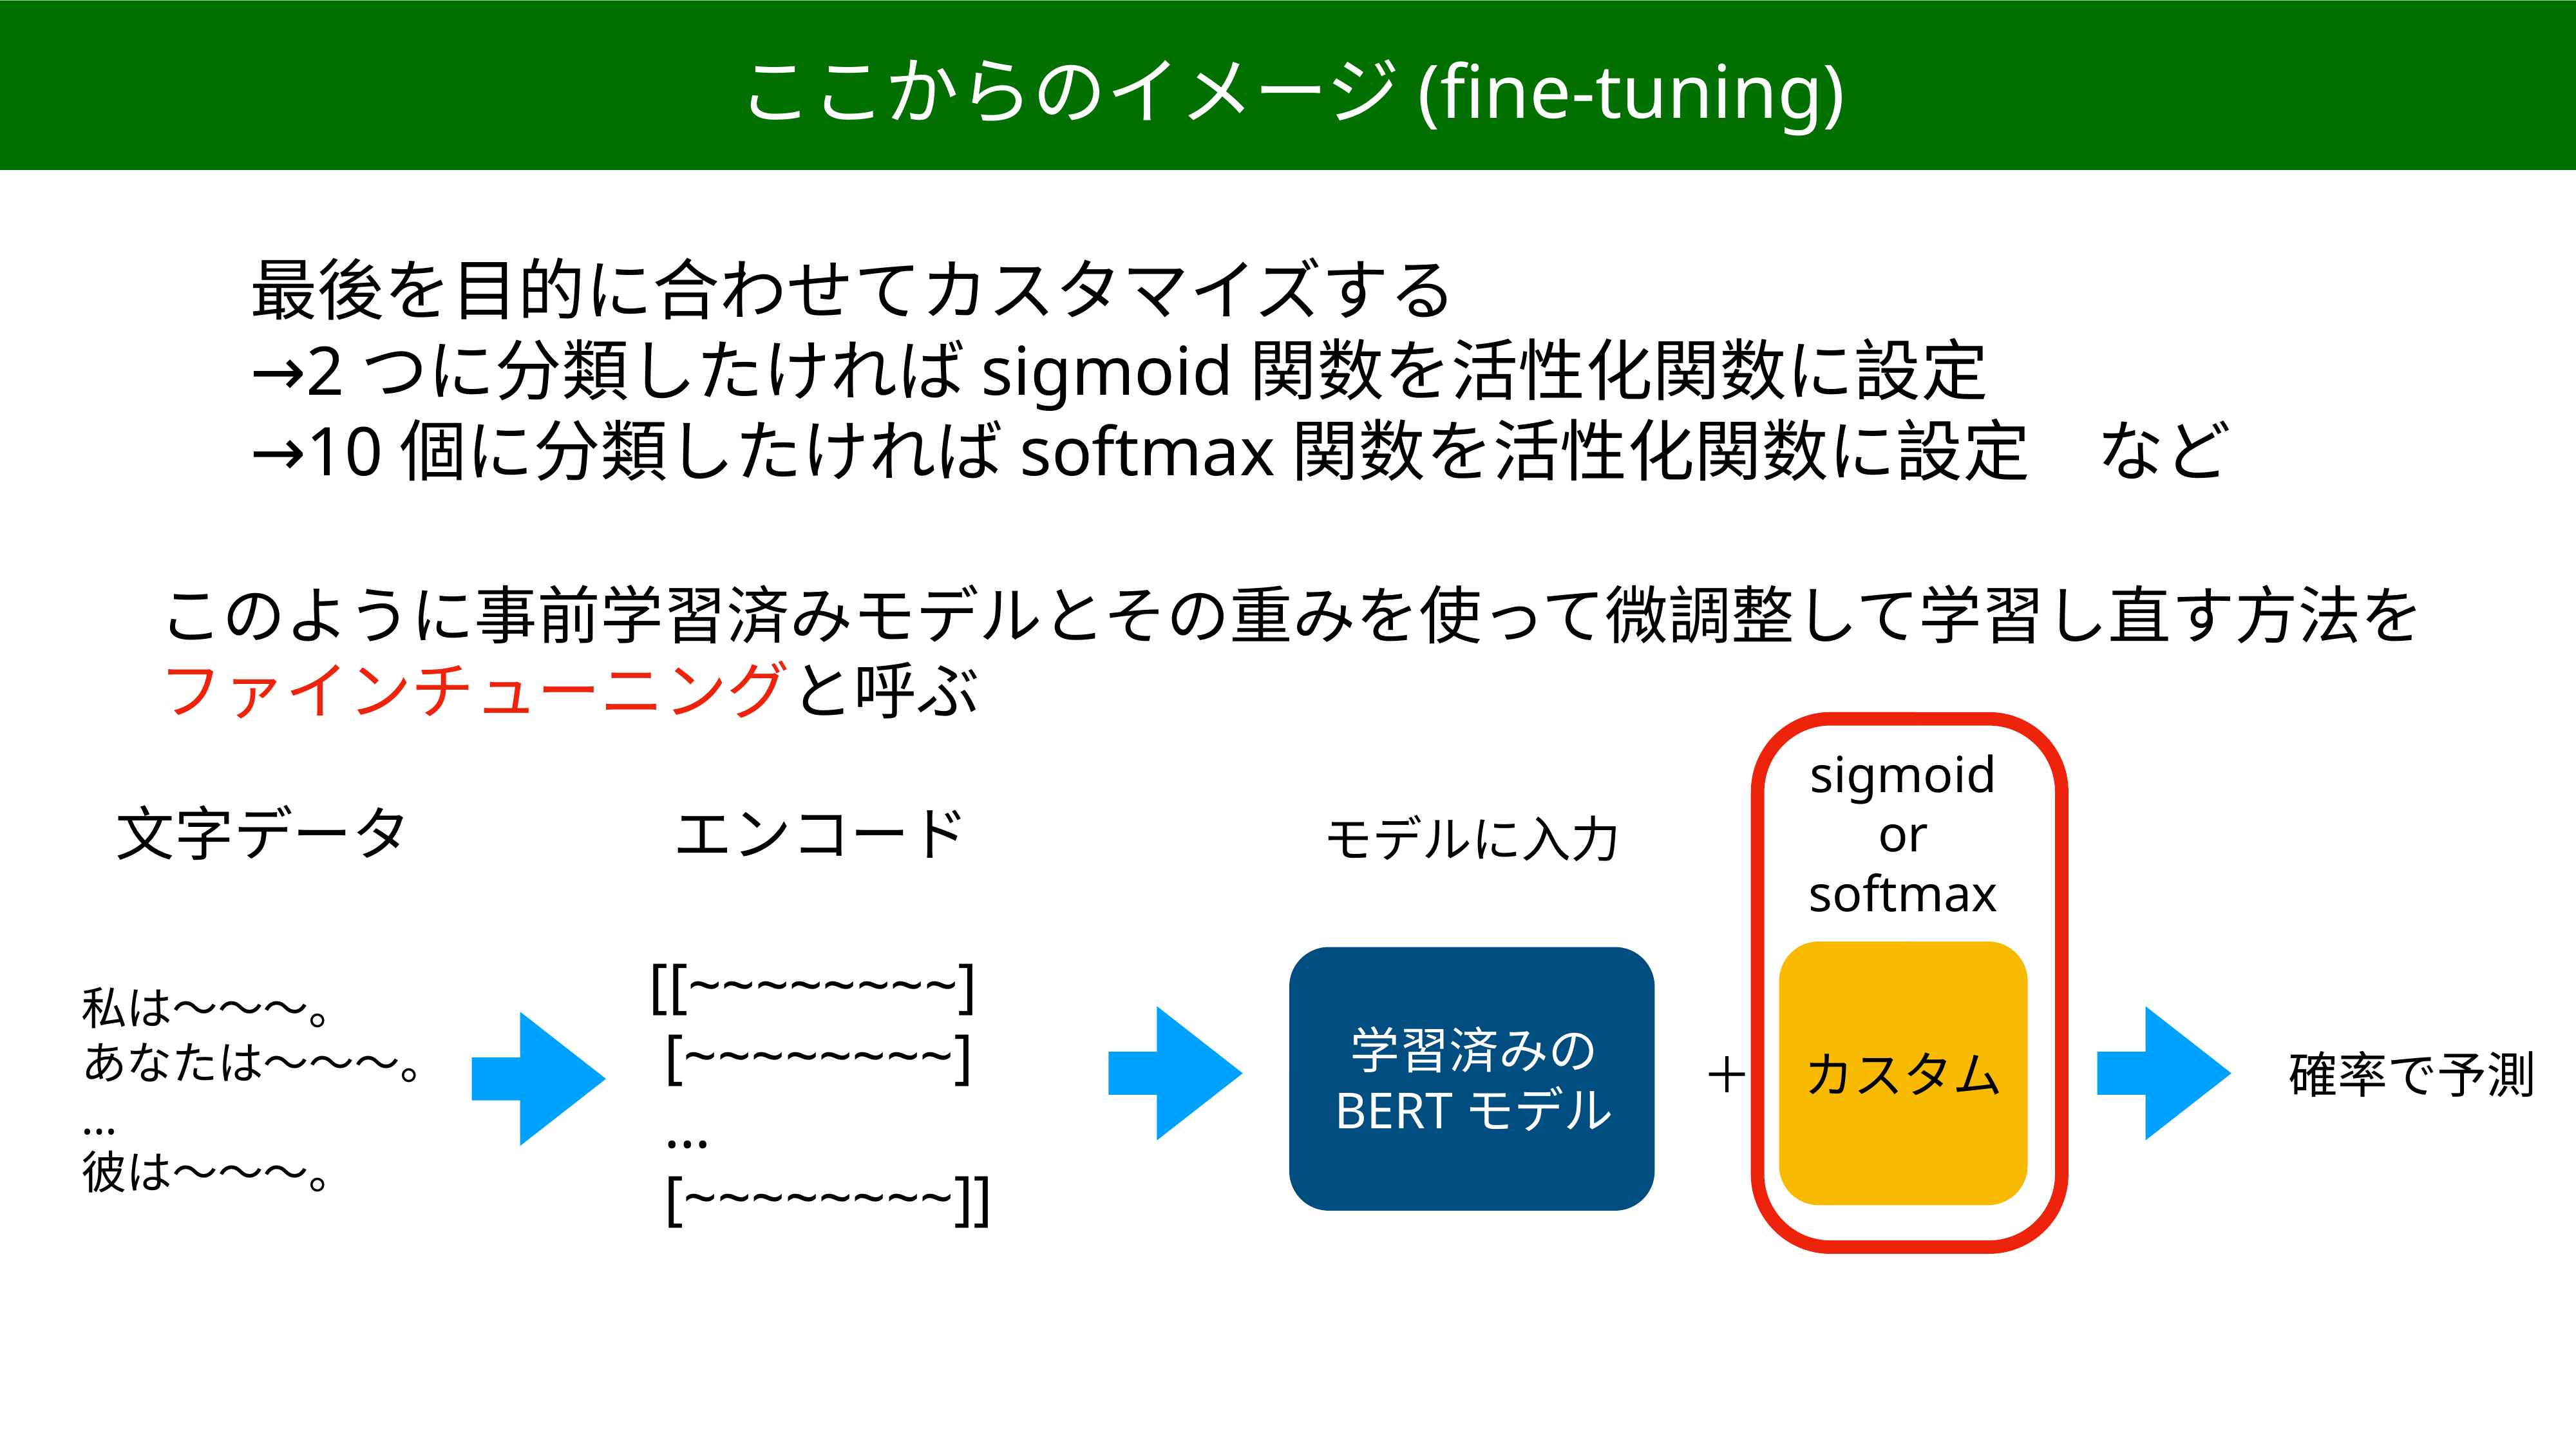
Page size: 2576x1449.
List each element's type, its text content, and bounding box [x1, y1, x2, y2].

text_box [[~~~~~~~~] [~~~~~~~~] … [~~~~~~~~]] [643, 942, 999, 1236]
text_box [0, 0, 2576, 170]
text_box エンコード [668, 791, 974, 873]
text_box ＋ [1697, 1038, 1757, 1109]
text_box このように事前学習済みモデルとその重みを使って微調整して学習し直す方法を ファインチューニングと呼ぶ [153, 569, 2430, 732]
text_box モデルに入力 [1318, 802, 1626, 873]
text_box [1757, 732, 2062, 1247]
text_box 学習済みの BERTモデル [1329, 1014, 1619, 1144]
text_box 文字データ [110, 791, 417, 873]
text_box [2097, 1006, 2231, 1141]
text_box 確率で予測 [2282, 1038, 2542, 1109]
text_box [1289, 947, 1655, 1211]
text_box [471, 1012, 606, 1146]
text_box 私は〜〜〜。 あなたは〜〜〜。 … 彼は〜〜〜。 [75, 974, 451, 1204]
text_box [1108, 1006, 1243, 1141]
text_box 最後を目的に合わせてカスタマイズする →2つに分類したければsigmoid関数を活性化関数に設定 →10個に分類したければsoftmax関数を活性化関数に設定 など [244, 242, 2237, 495]
text_box ここからのイメージ(fine-tuning) [732, 39, 1851, 138]
